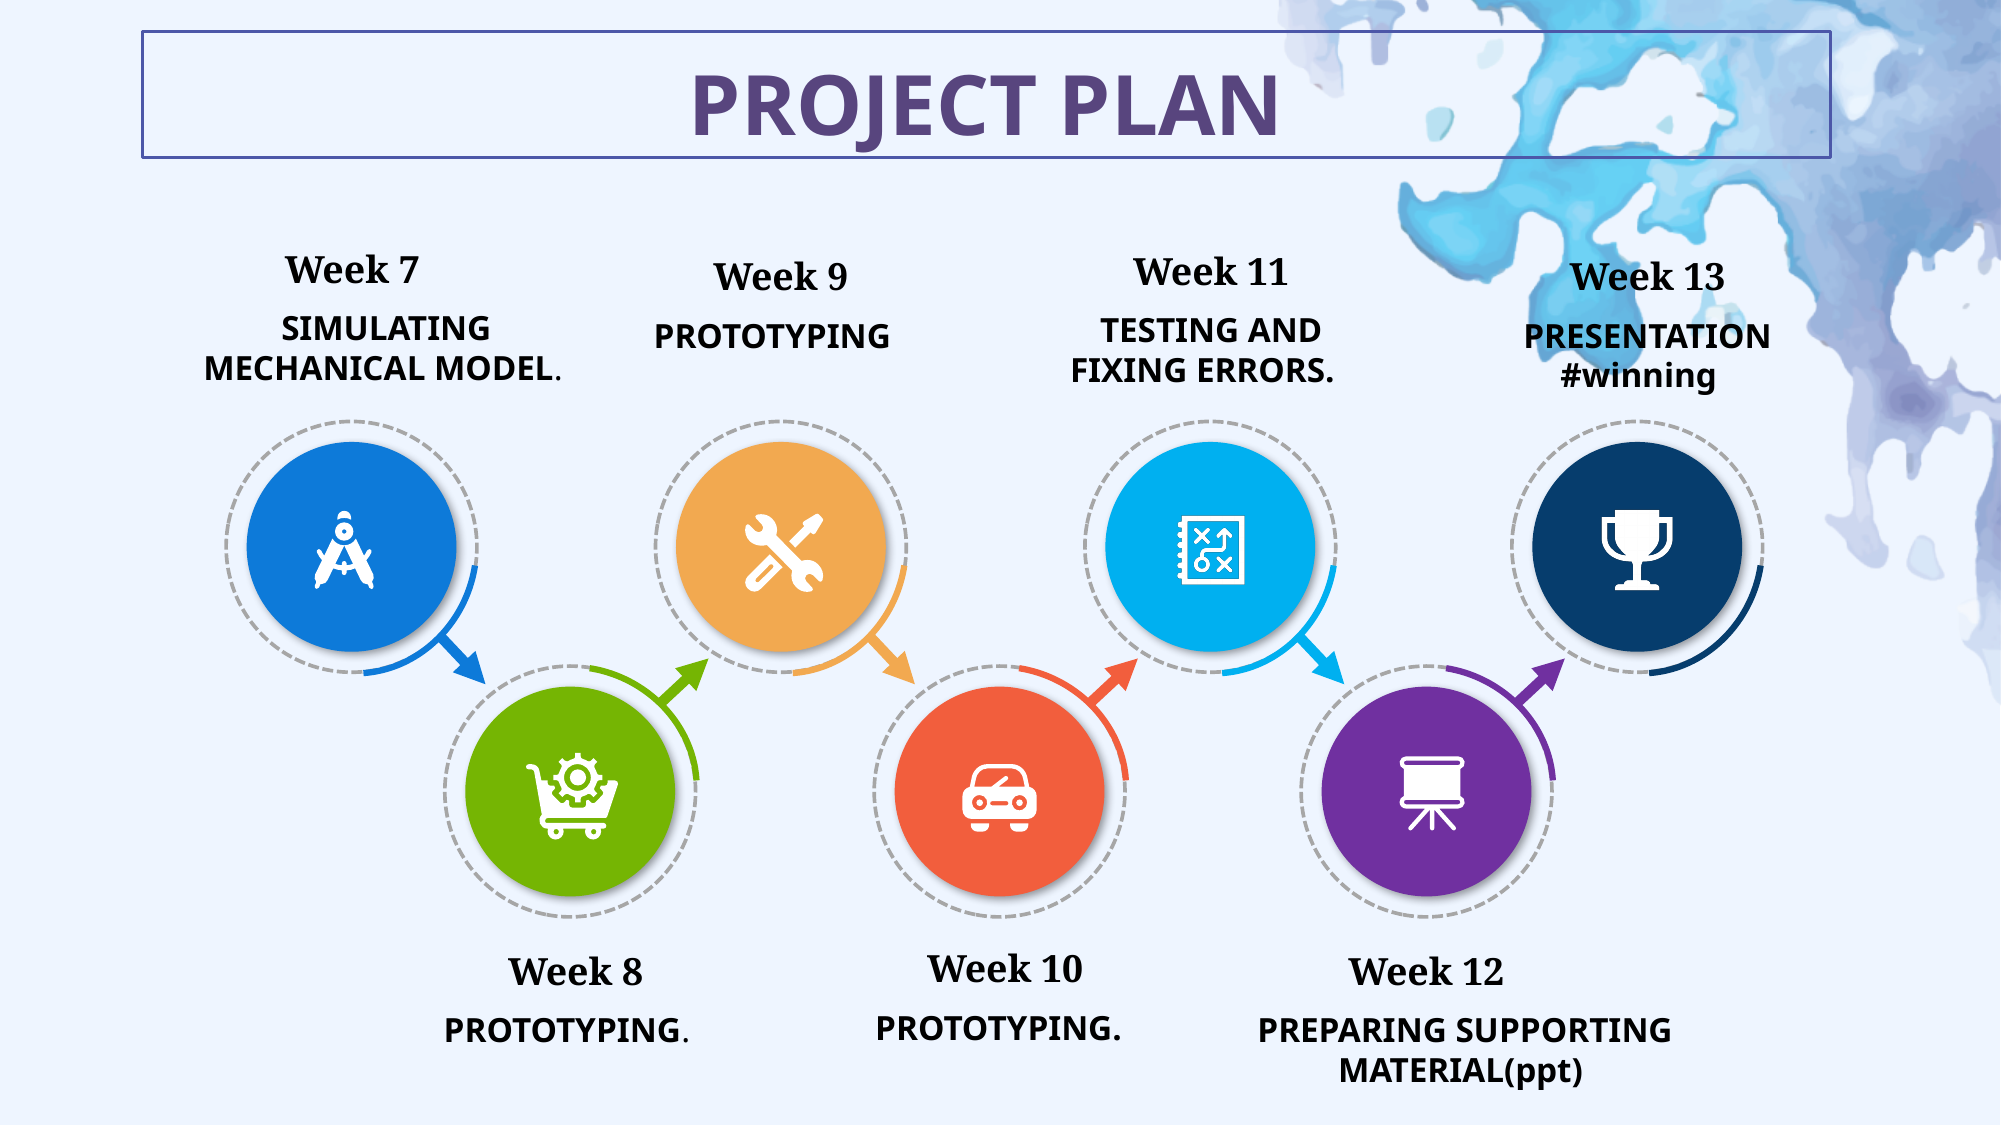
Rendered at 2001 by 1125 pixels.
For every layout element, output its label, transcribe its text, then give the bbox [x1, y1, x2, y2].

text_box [743, 513, 825, 592]
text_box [962, 763, 1037, 832]
text_box [1231, 0, 2001, 721]
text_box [524, 752, 619, 840]
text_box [186, 238, 1814, 1099]
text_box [313, 510, 375, 590]
text_box PROJECT PLAN [142, 31, 1831, 158]
